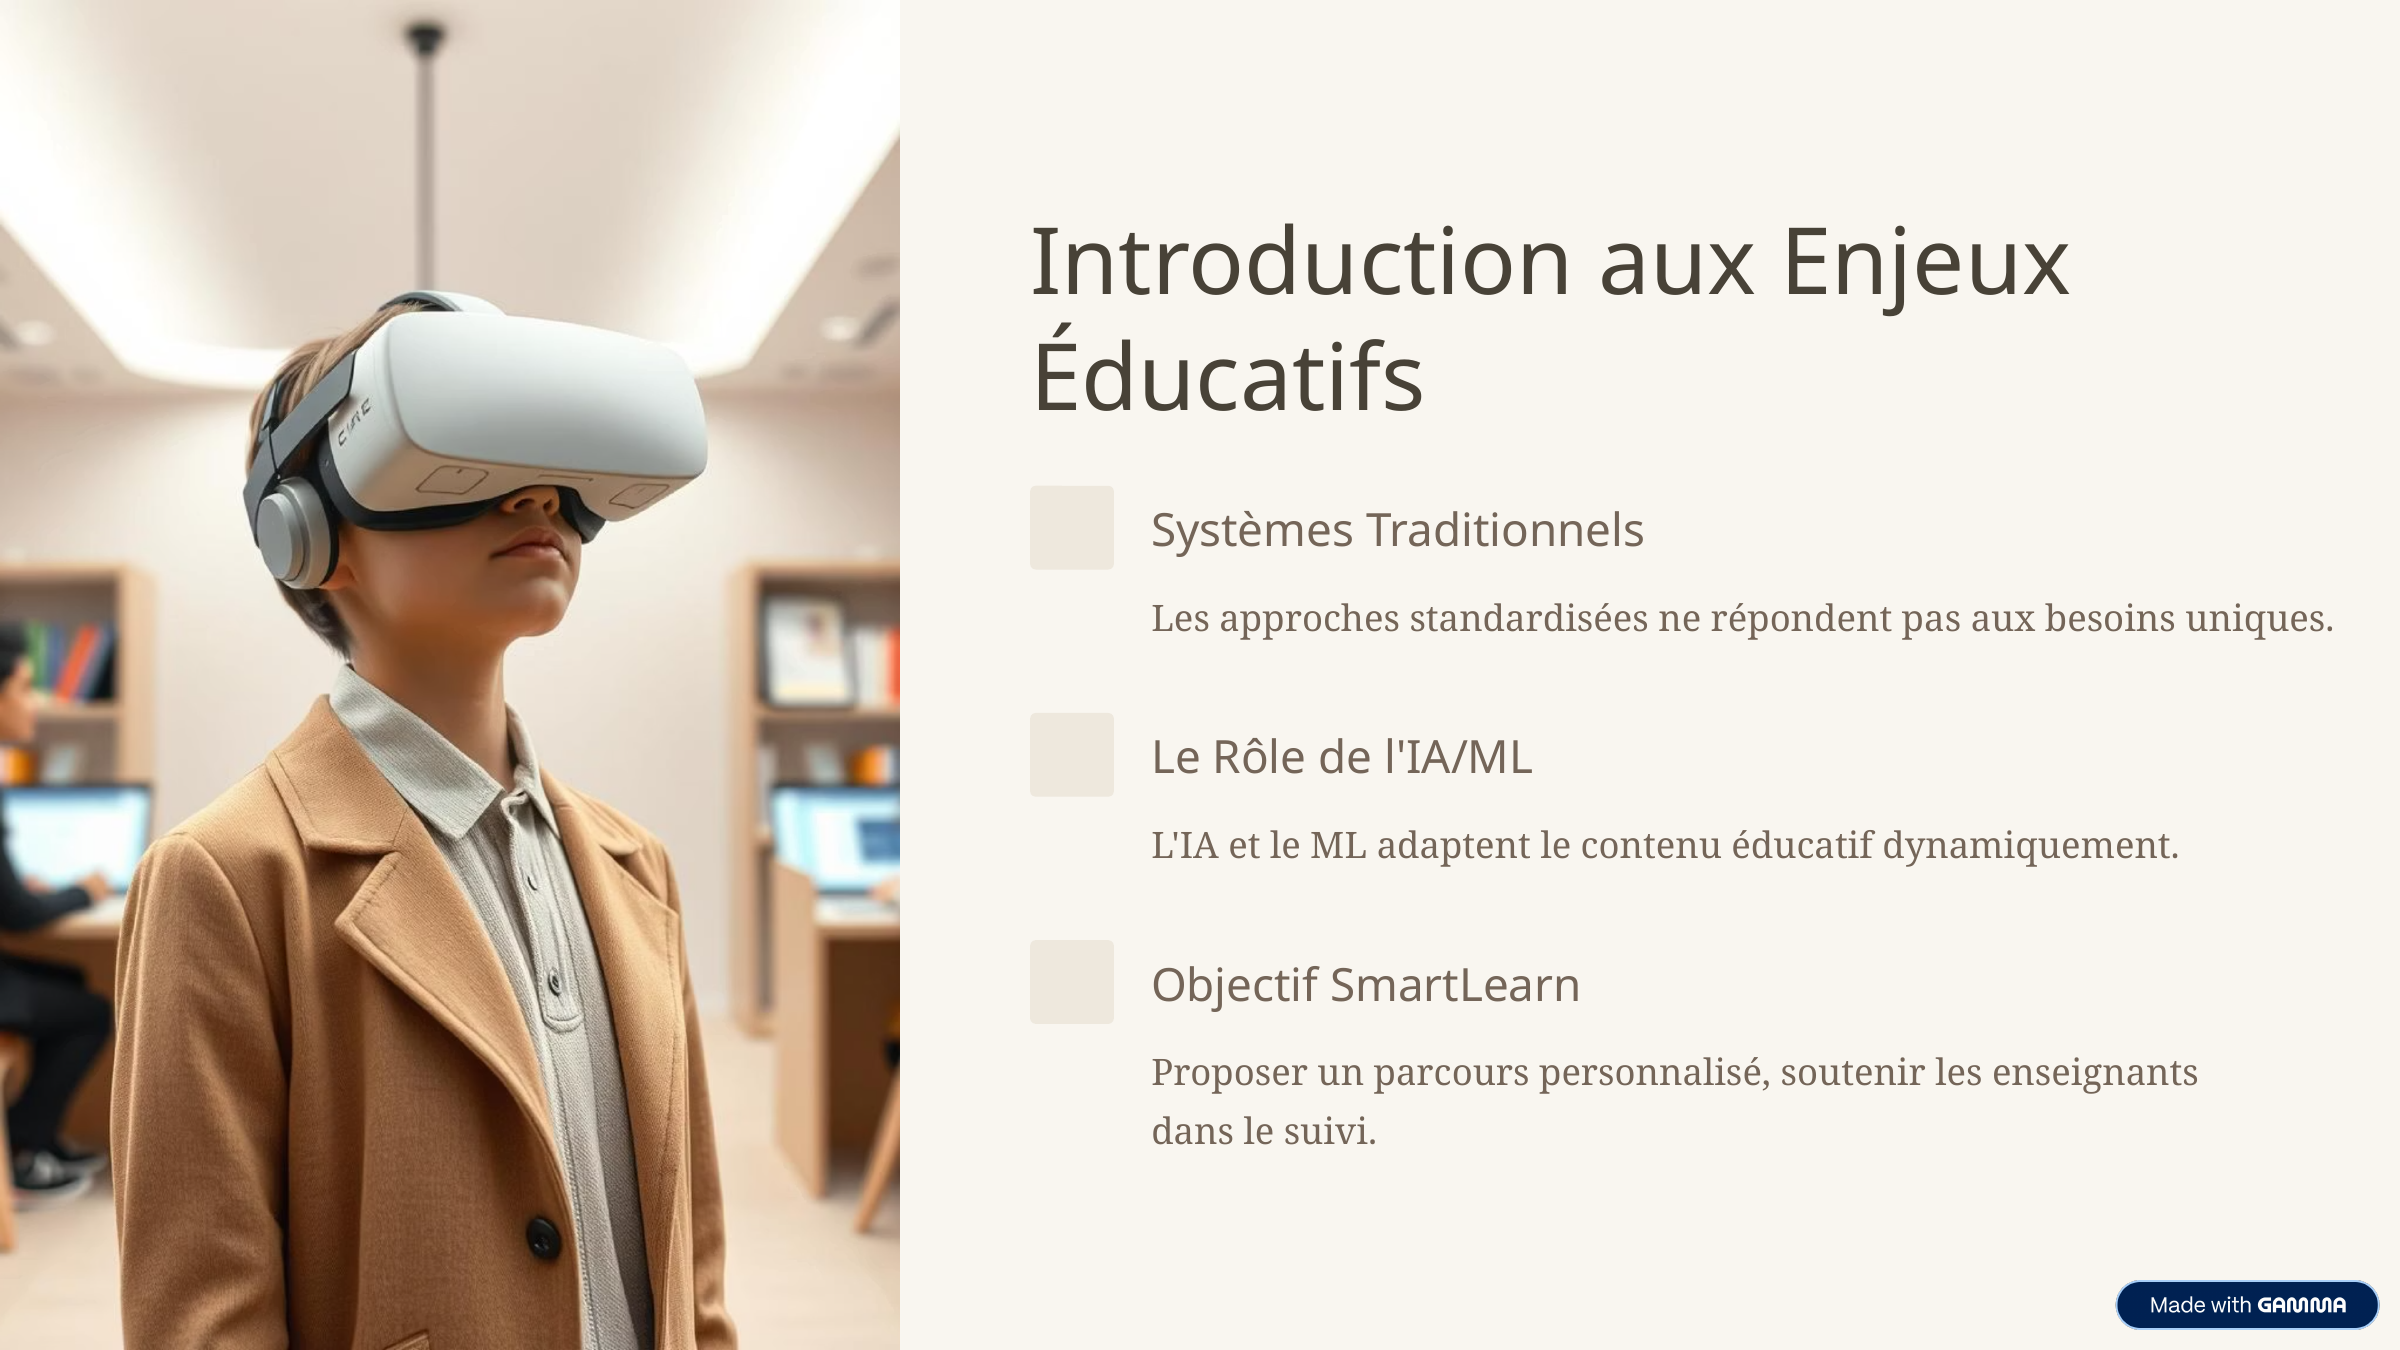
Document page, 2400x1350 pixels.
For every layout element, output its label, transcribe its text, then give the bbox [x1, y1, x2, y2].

text_box [1030, 485, 1114, 570]
text_box Le Rôle de l'IA/ML [1151, 725, 1617, 784]
text_box Objectif SmartLearn [1151, 952, 1621, 1011]
text_box [1030, 712, 1114, 797]
text_box Les approches standardisées ne répondent pas aux besoins uniques. [1151, 579, 2270, 639]
text_box L'IA et le ML adaptent le contenu éducatif dynamiquement. [1151, 806, 2270, 866]
picture [2106, 1271, 2389, 1339]
text_box Introduction aux Enjeux Éducatifs [1030, 197, 2270, 430]
text_box [1030, 940, 1114, 1024]
text_box Proposer un parcours personnalisé, soutenir les enseignants dans le suivi. [1151, 1033, 2270, 1153]
picture [0, 0, 900, 1350]
text_box Systèmes Traditionnels [1151, 498, 1687, 557]
